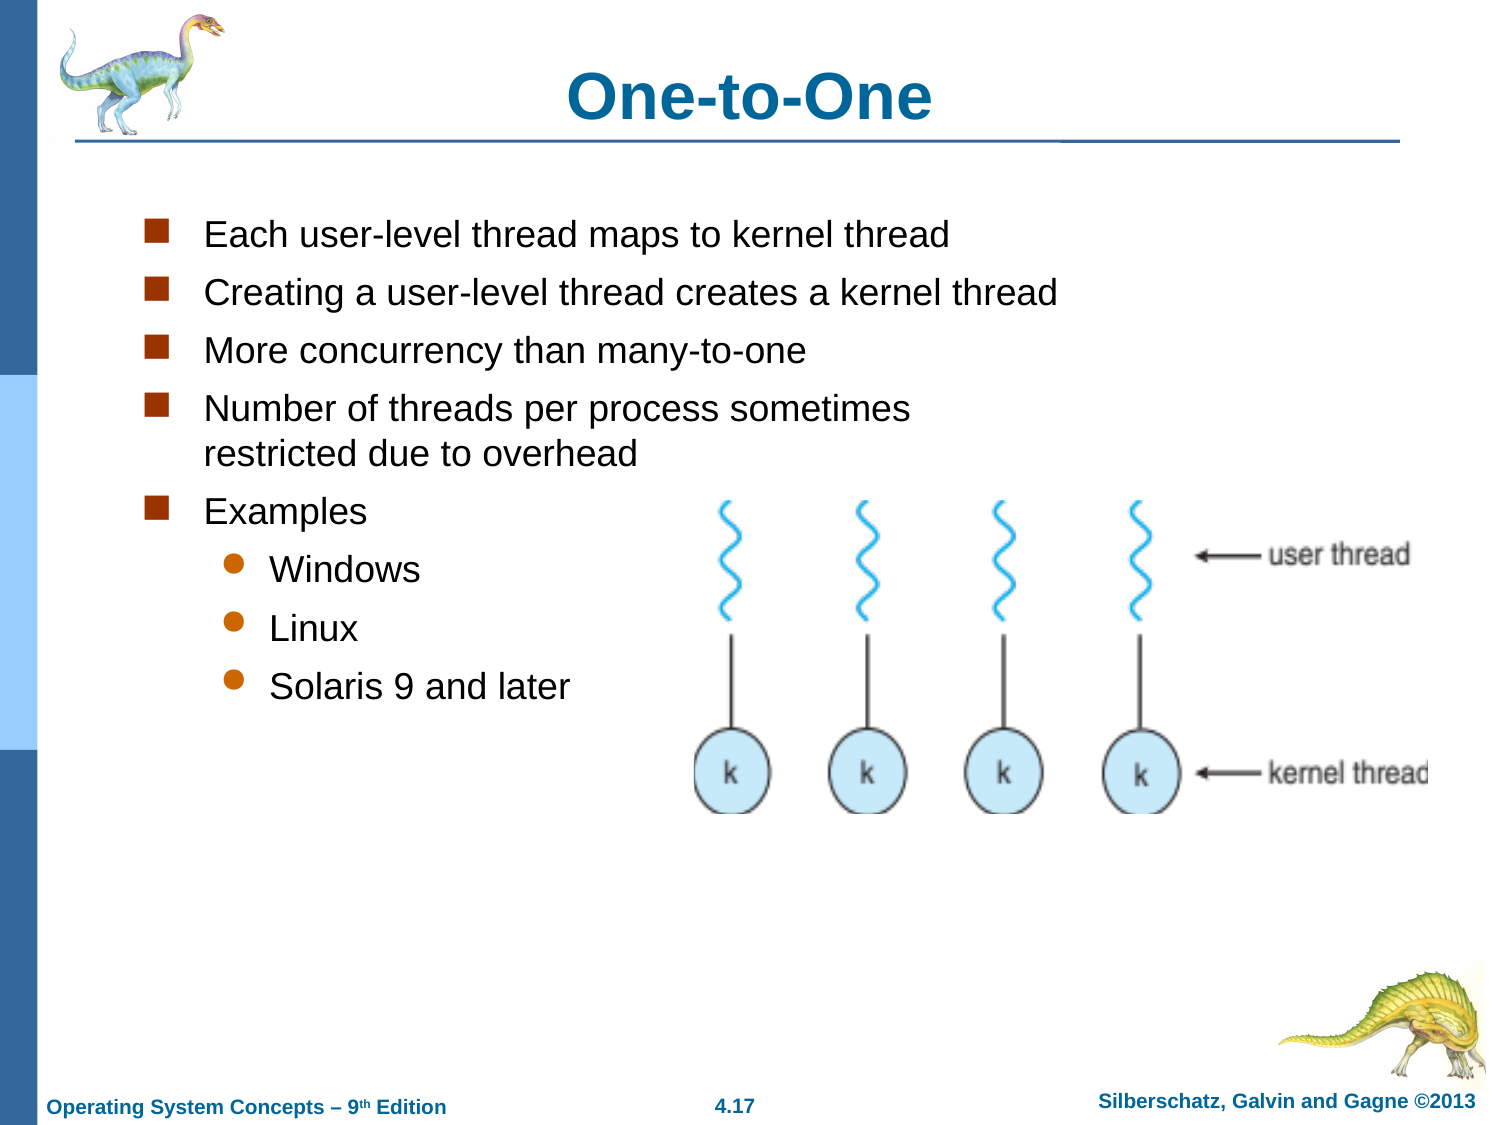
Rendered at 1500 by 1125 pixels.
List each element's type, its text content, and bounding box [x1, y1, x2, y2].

picture [1275, 959, 1486, 1090]
list Each user-level thread maps to kernel thread Creating a user-level thread creates a kernel thread More concurrency than many-to-one Number of threads per process sometimes restricted due to overhead Examples Windows Linux Solaris 9 and later [132, 202, 1080, 946]
picture [46, 0, 243, 149]
picture [693, 499, 1429, 814]
title One-to-One [75, 45, 1425, 141]
